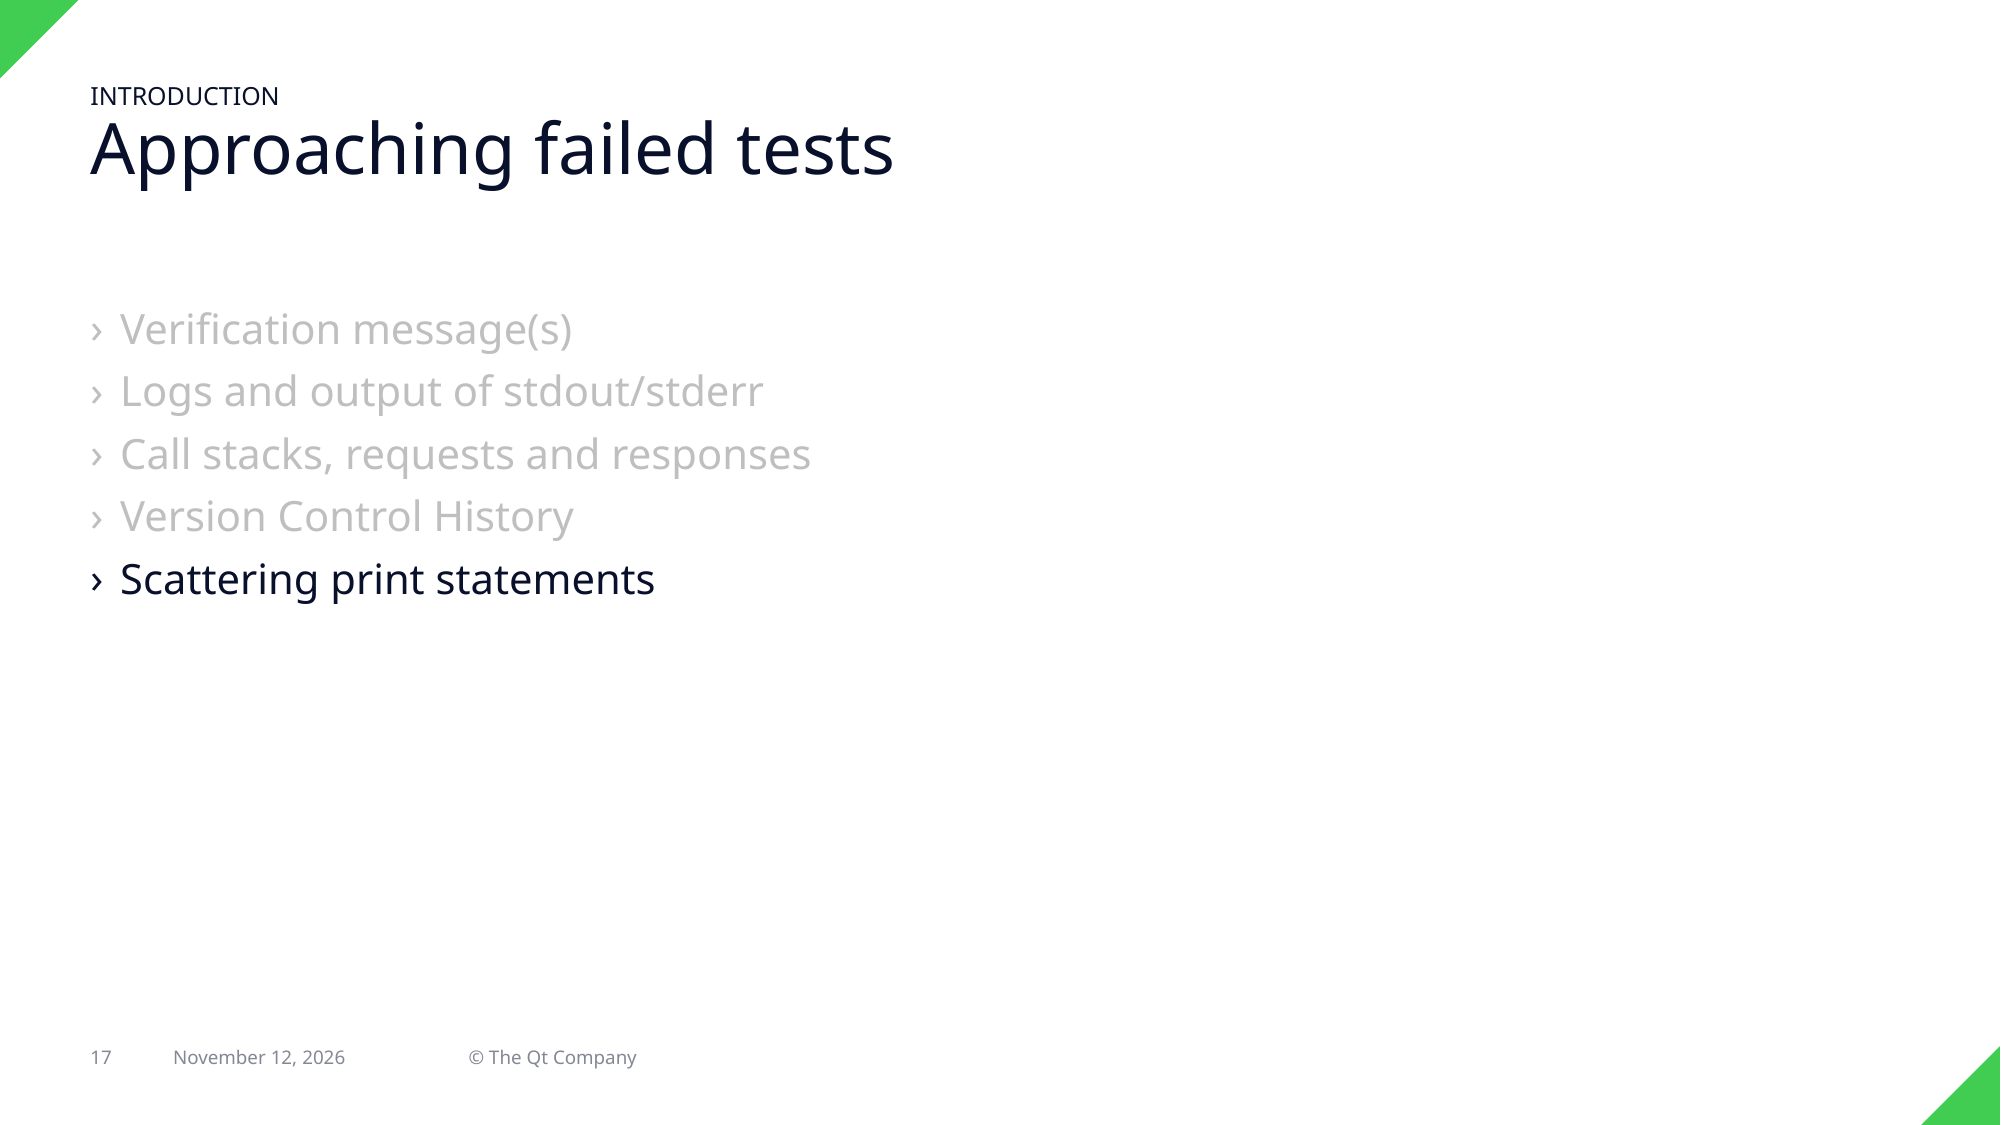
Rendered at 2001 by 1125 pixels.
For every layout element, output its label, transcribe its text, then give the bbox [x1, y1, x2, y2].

title Approaching failed tests [90, 114, 1910, 268]
footer © The Qt Company [468, 1046, 1910, 1071]
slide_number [174, 1046, 468, 1071]
list introduction [90, 78, 1910, 114]
slide_number 17 [90, 1046, 174, 1071]
list Verification message(s) Logs and output of stdout/stderr Call stacks, requests and responses Version Control History Scattering print statements [90, 302, 1910, 1012]
